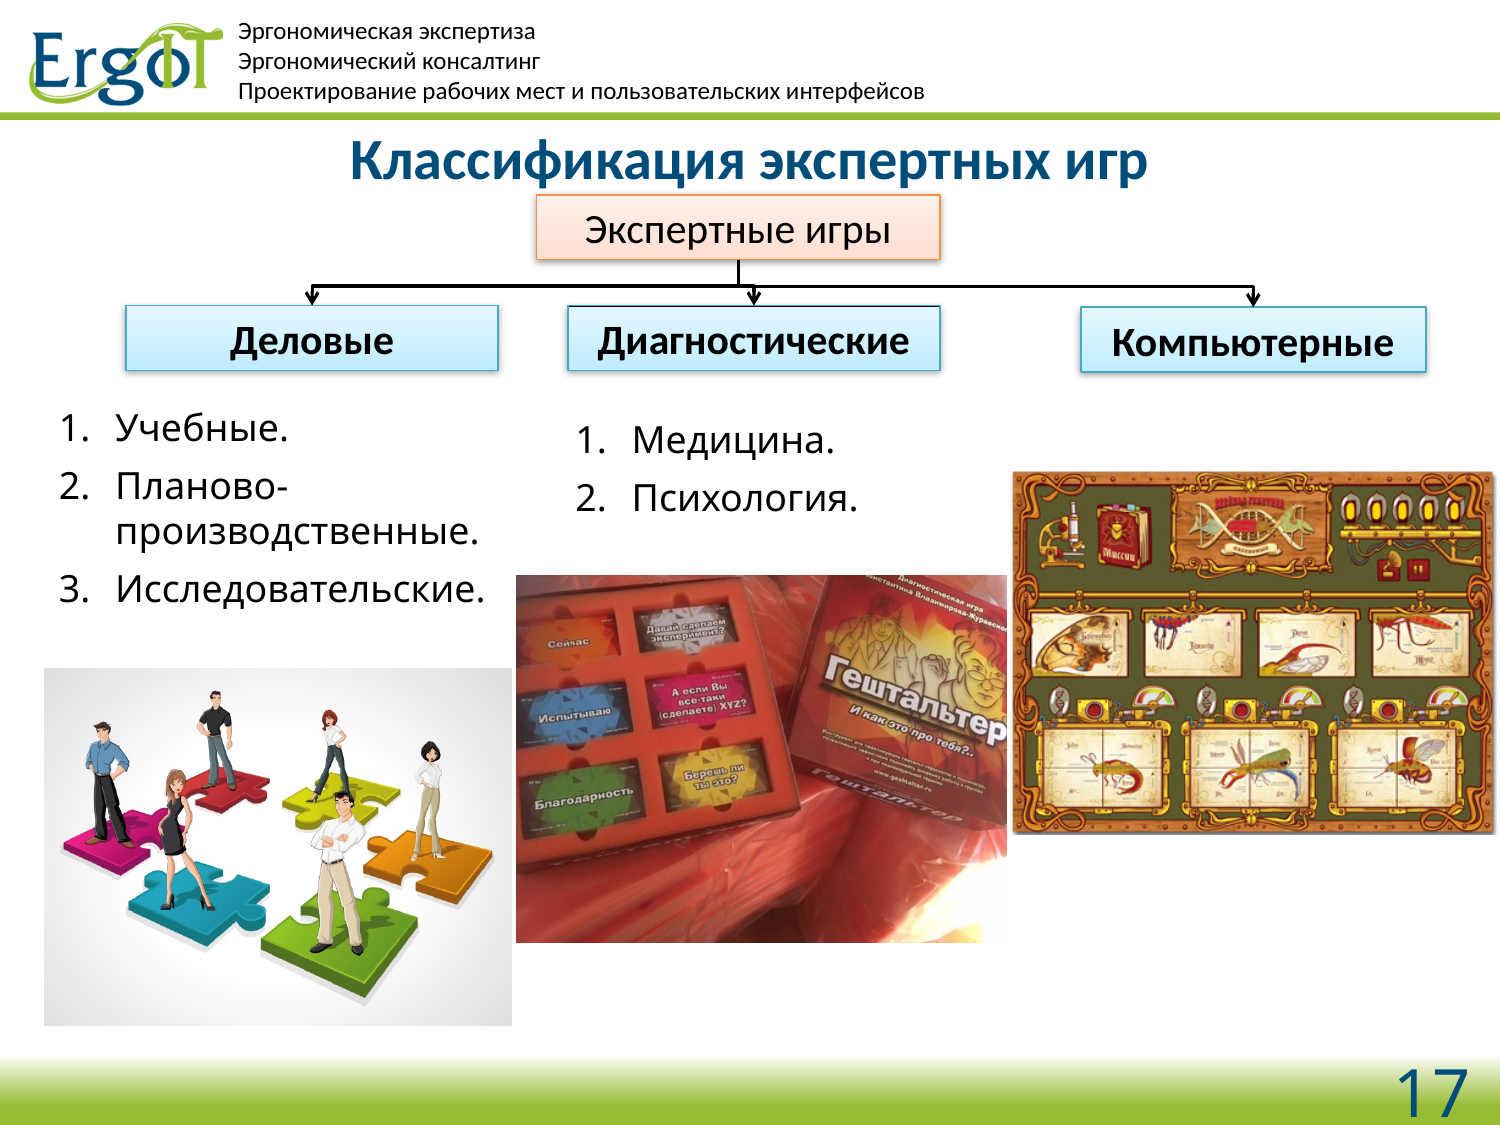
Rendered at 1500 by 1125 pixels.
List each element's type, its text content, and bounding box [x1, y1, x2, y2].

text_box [502, 69, 549, 497]
text_box Классификация экспертных игр [1025, 129, 1500, 199]
picture [516, 575, 1007, 944]
text_box Компьютерные [1080, 306, 1427, 373]
text_box [0, 1053, 1500, 1125]
text_box Классификация экспертных игр [553, 129, 967, 199]
text_box Деловые [125, 305, 497, 371]
text_box Медицина. Психология. [560, 408, 940, 527]
text_box Диагностические [567, 305, 941, 371]
picture [43, 668, 513, 1026]
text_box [972, 26, 1020, 542]
picture [1008, 467, 1498, 835]
text_box Учебные. Планово-производственные. Исследовательские. [44, 397, 526, 617]
picture [29, 23, 223, 106]
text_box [723, 274, 769, 292]
text_box Экспертные игры [553, 194, 941, 260]
text_box Классификация экспертных игр [0, 129, 497, 199]
slide_number 17 [1135, 1066, 1486, 1125]
text_box Эргономическая экспертиза Эргономический консалтинг Проектирование рабочих мест и пользовательских интерфейсов [223, 7, 1365, 110]
